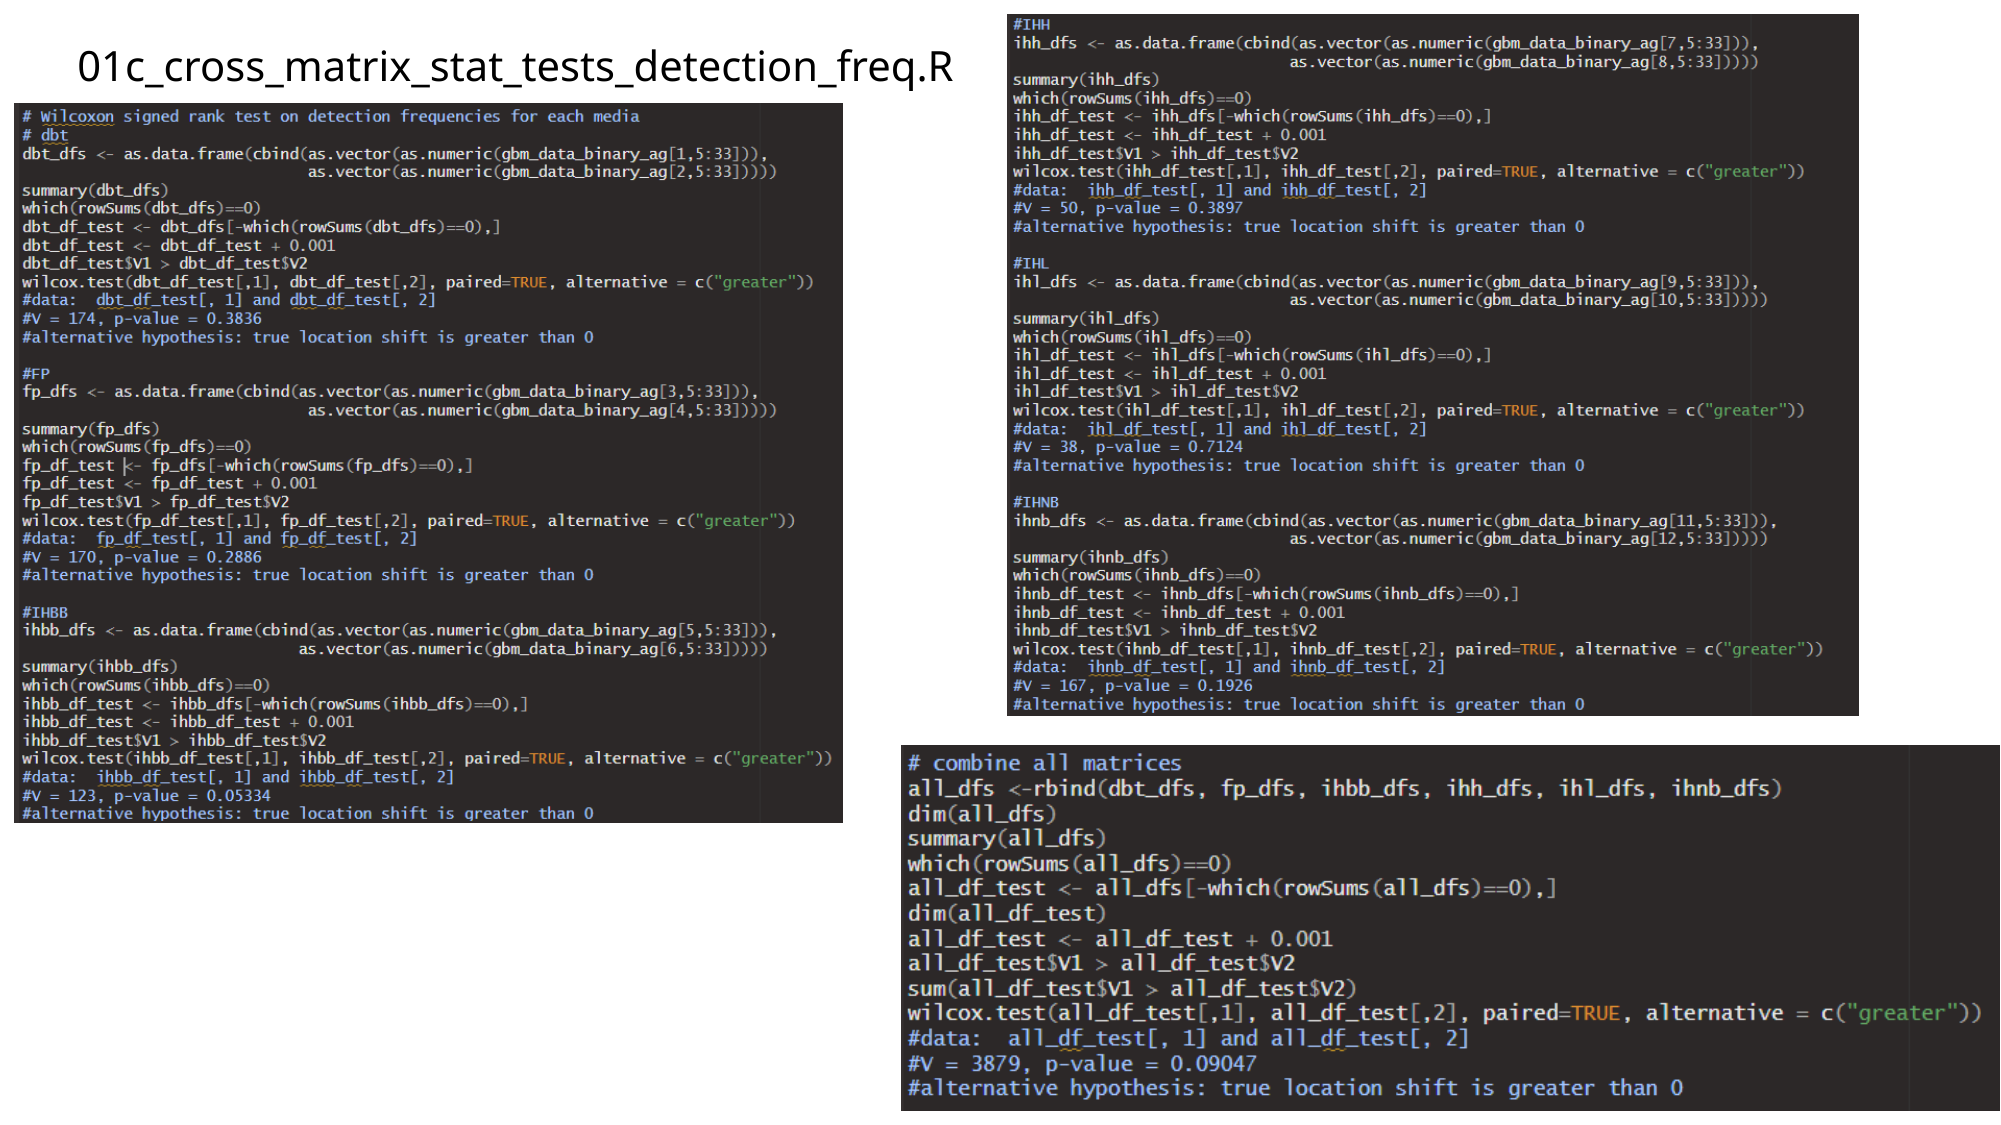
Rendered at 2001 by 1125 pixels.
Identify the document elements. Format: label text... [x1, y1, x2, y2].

picture [901, 745, 2000, 1111]
text_box 01c_cross_matrix_stat_tests_detection_freq.R [62, 33, 1007, 104]
picture [1007, 14, 1859, 716]
picture [13, 103, 843, 823]
